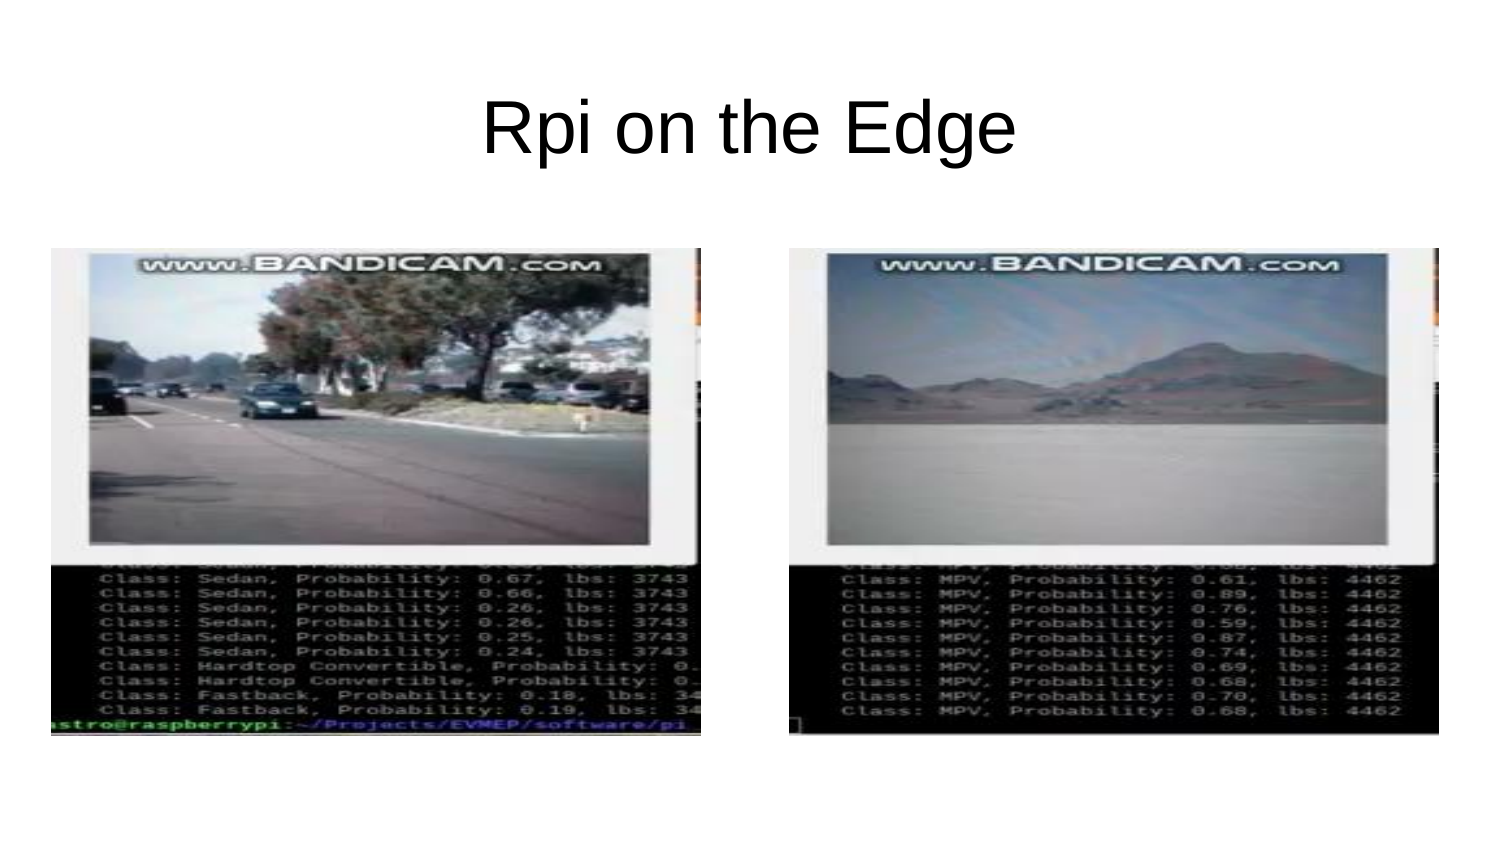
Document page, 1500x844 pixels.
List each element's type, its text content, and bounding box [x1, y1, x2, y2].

title Rpi on the Edge [51, 54, 1449, 193]
picture [50, 248, 701, 736]
picture [789, 248, 1440, 736]
